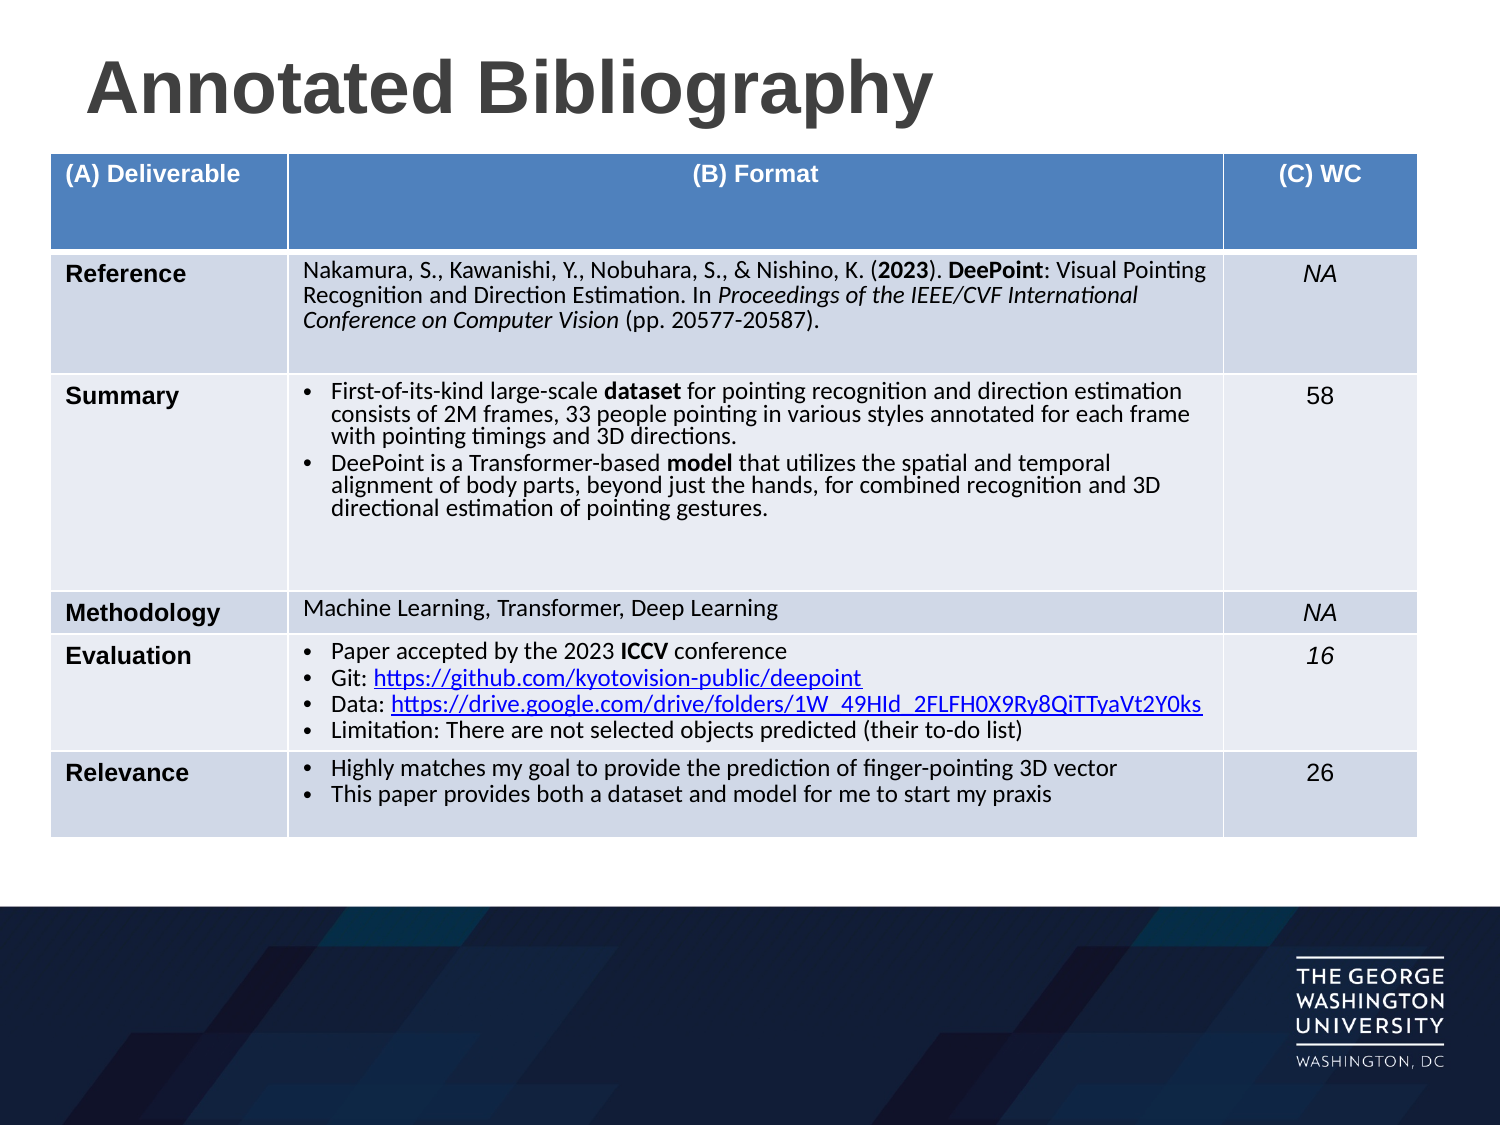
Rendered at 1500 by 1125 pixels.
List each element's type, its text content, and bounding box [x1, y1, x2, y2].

table_cell NA [1224, 255, 1417, 373]
table_header (C) WC [1224, 154, 1417, 249]
table_cell Evaluation [51, 635, 287, 750]
table_cell Reference [51, 255, 287, 373]
table_cell 58 [1224, 375, 1417, 590]
table_cell Paper accepted by the 2023 ICCV conference Git: https://github.com/kyotovision-public/deepoint Data: https://drive.google.com/drive/folders/1W_49HId_2FLFH0X9Ry8QiTTyaVt2Y0ks Limitation: There are not selected objects predicted (their to-do list) [289, 635, 1223, 750]
table_cell Relevance [51, 752, 287, 837]
table_header (A) Deliverable [51, 154, 287, 249]
table_cell 16 [1224, 635, 1417, 750]
table_cell Nakamura, S., Kawanishi, Y., Nobuhara, S., & Nishino, K. (2023). DeePoint: Visual Pointing Recognition and Direction Estimation. In Proceedings of the IEEE/CVF International Conference on Computer Vision (pp. 20577-20587). [289, 255, 1223, 373]
picture [0, 0, 1500, 1125]
table_header (B) Format [289, 154, 1223, 249]
table_cell Machine Learning, Transformer, Deep Learning [289, 592, 1223, 633]
table_cell NA [1224, 592, 1417, 633]
table_cell Highly matches my goal to provide the prediction of finger-pointing 3D vector This paper provides both a dataset and model for me to start my praxis [289, 752, 1223, 837]
table_cell Summary [51, 375, 287, 590]
text_box Annotated Bibliography [70, 31, 1344, 153]
table_cell First-of-its-kind large-scale dataset for pointing recognition and direction estimation consists of 2M frames, 33 people pointing in various styles annotated for each frame with pointing timings and 3D directions. DeePoint is a Transformer-based model that utilizes the spatial and temporal alignment of body parts, beyond just the hands, for combined recognition and 3D directional estimation of pointing gestures. [289, 375, 1223, 590]
table_cell 26 [1224, 752, 1417, 837]
table_cell Methodology [51, 592, 287, 633]
